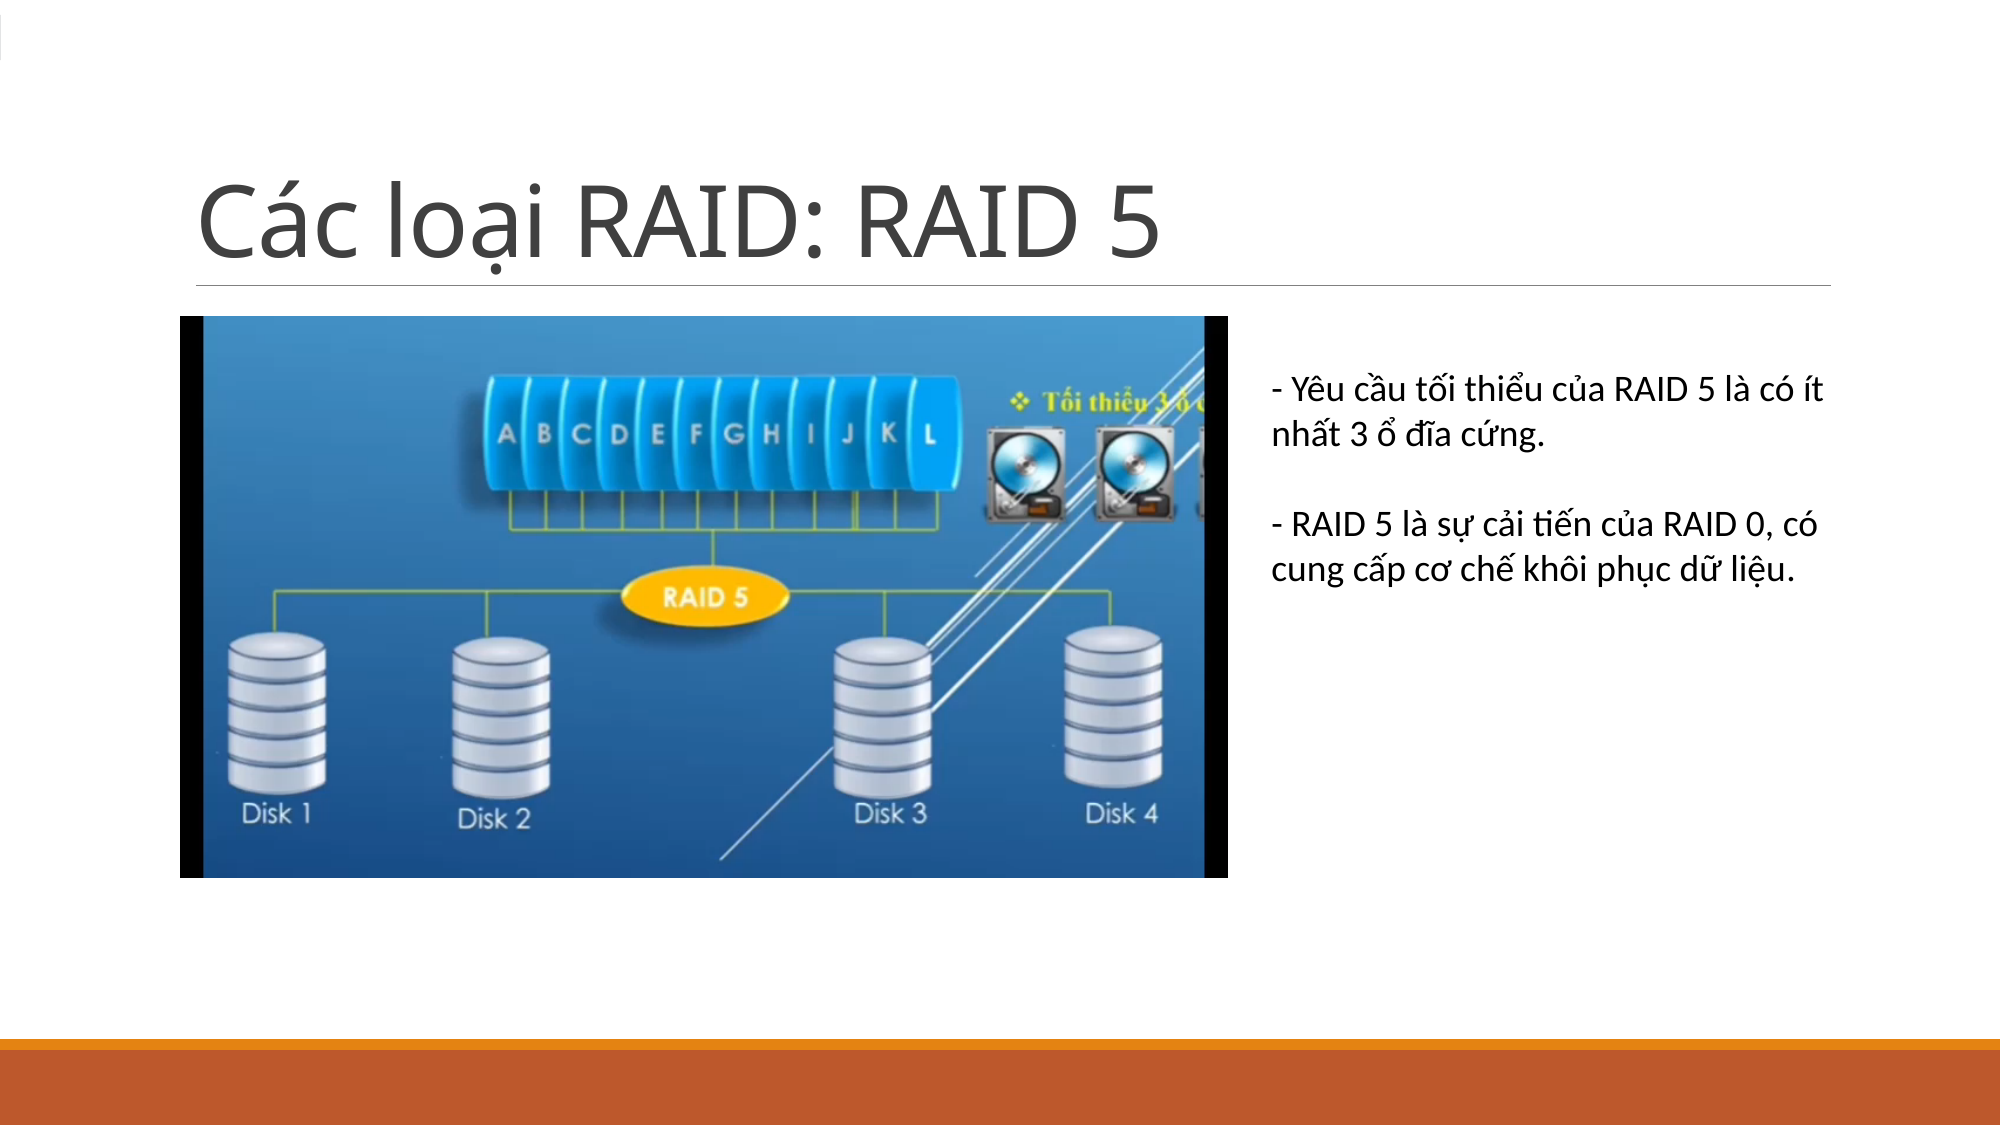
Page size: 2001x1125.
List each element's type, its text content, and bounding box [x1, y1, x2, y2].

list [179, 314, 1229, 879]
title Các loại RAID: RAID 5 [180, 47, 1830, 285]
text_box - Yêu cầu tối thiểu của RAID 5 là có ít nhất 3 ổ đĩa cứng. - RAID 5 là sự cải tiến của RAID 0, có cung cấp cơ chế khôi phục dữ liệu. [1256, 356, 1861, 597]
